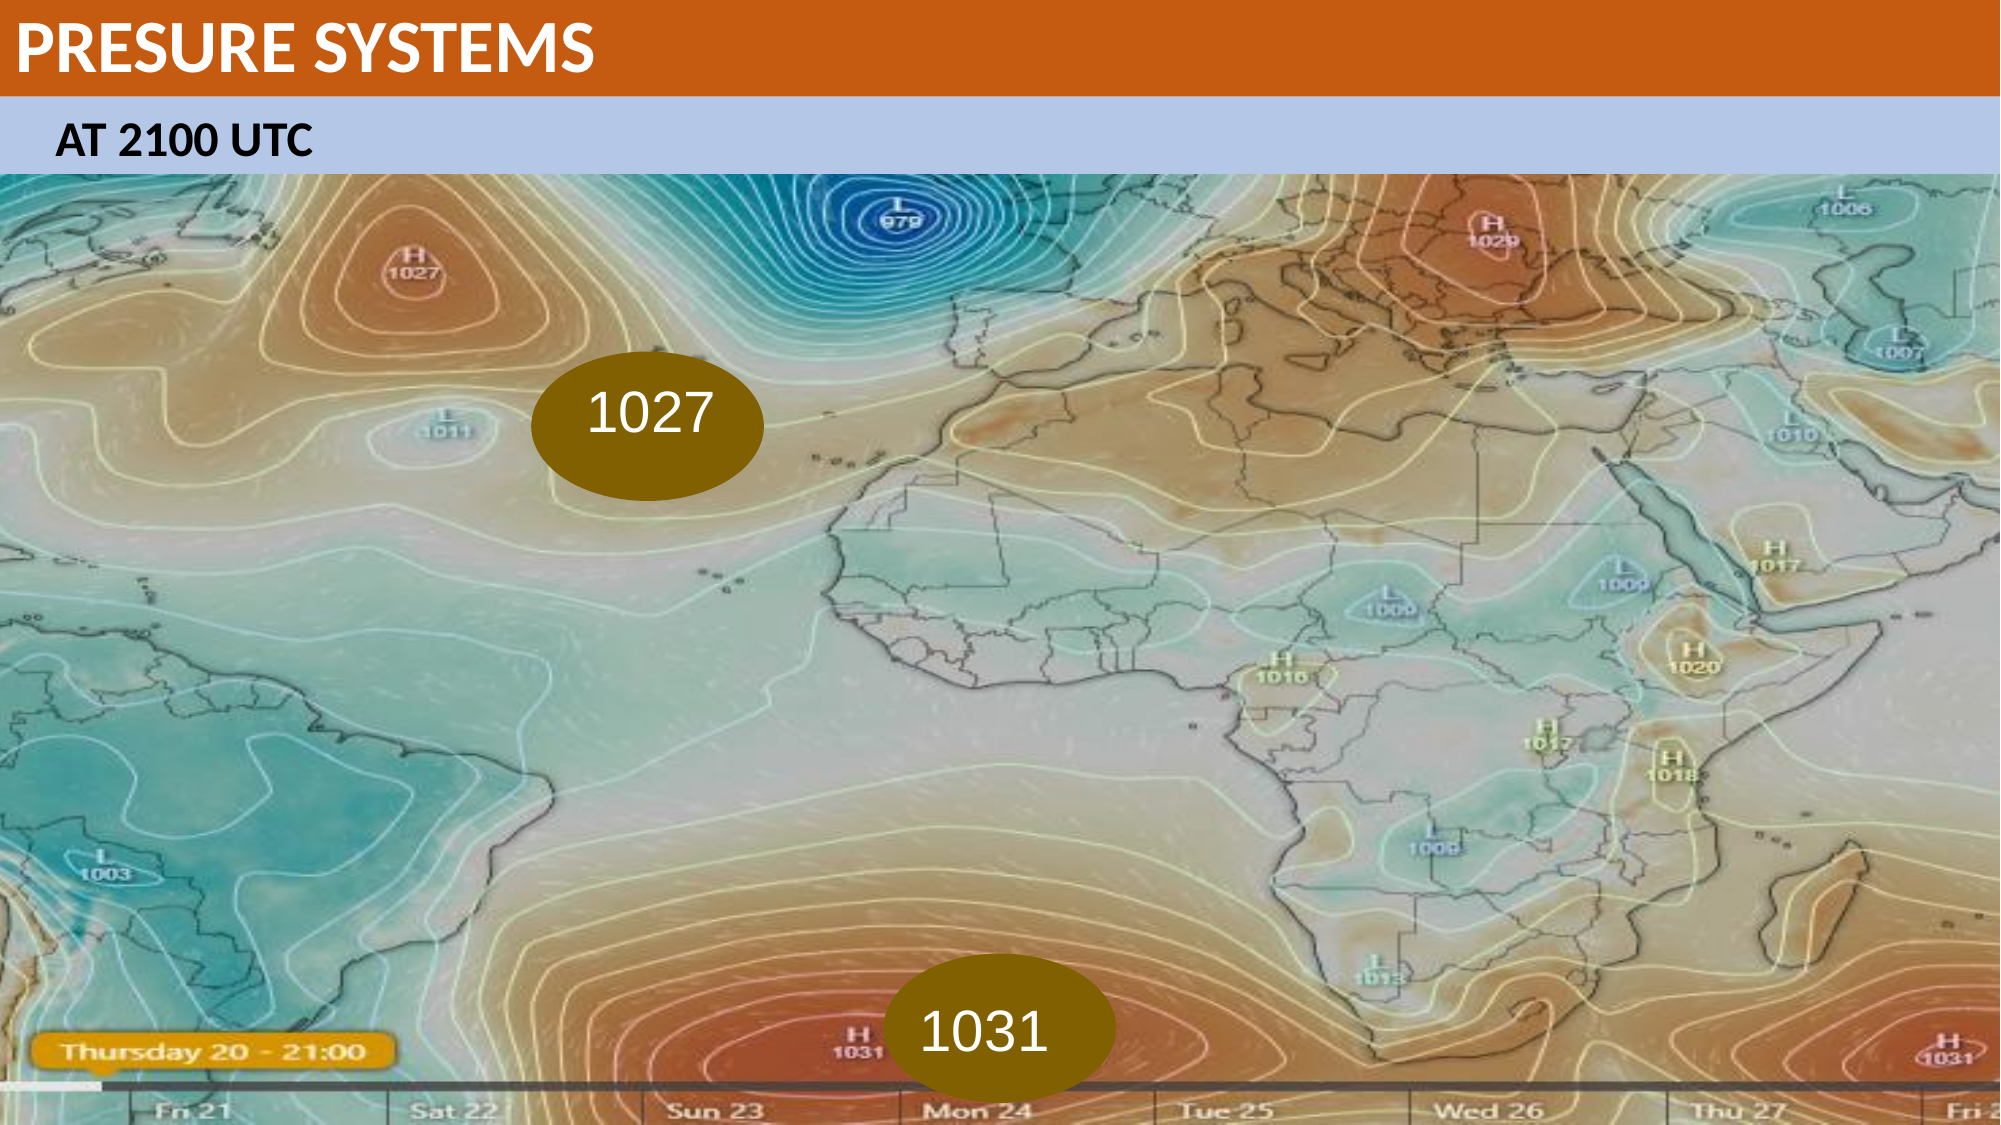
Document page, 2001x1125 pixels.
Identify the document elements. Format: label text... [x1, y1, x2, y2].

picture [0, 174, 2000, 1125]
list AT 2100 UTC [0, 96, 2000, 173]
title PRESURE SYSTEMS [0, 0, 2000, 96]
